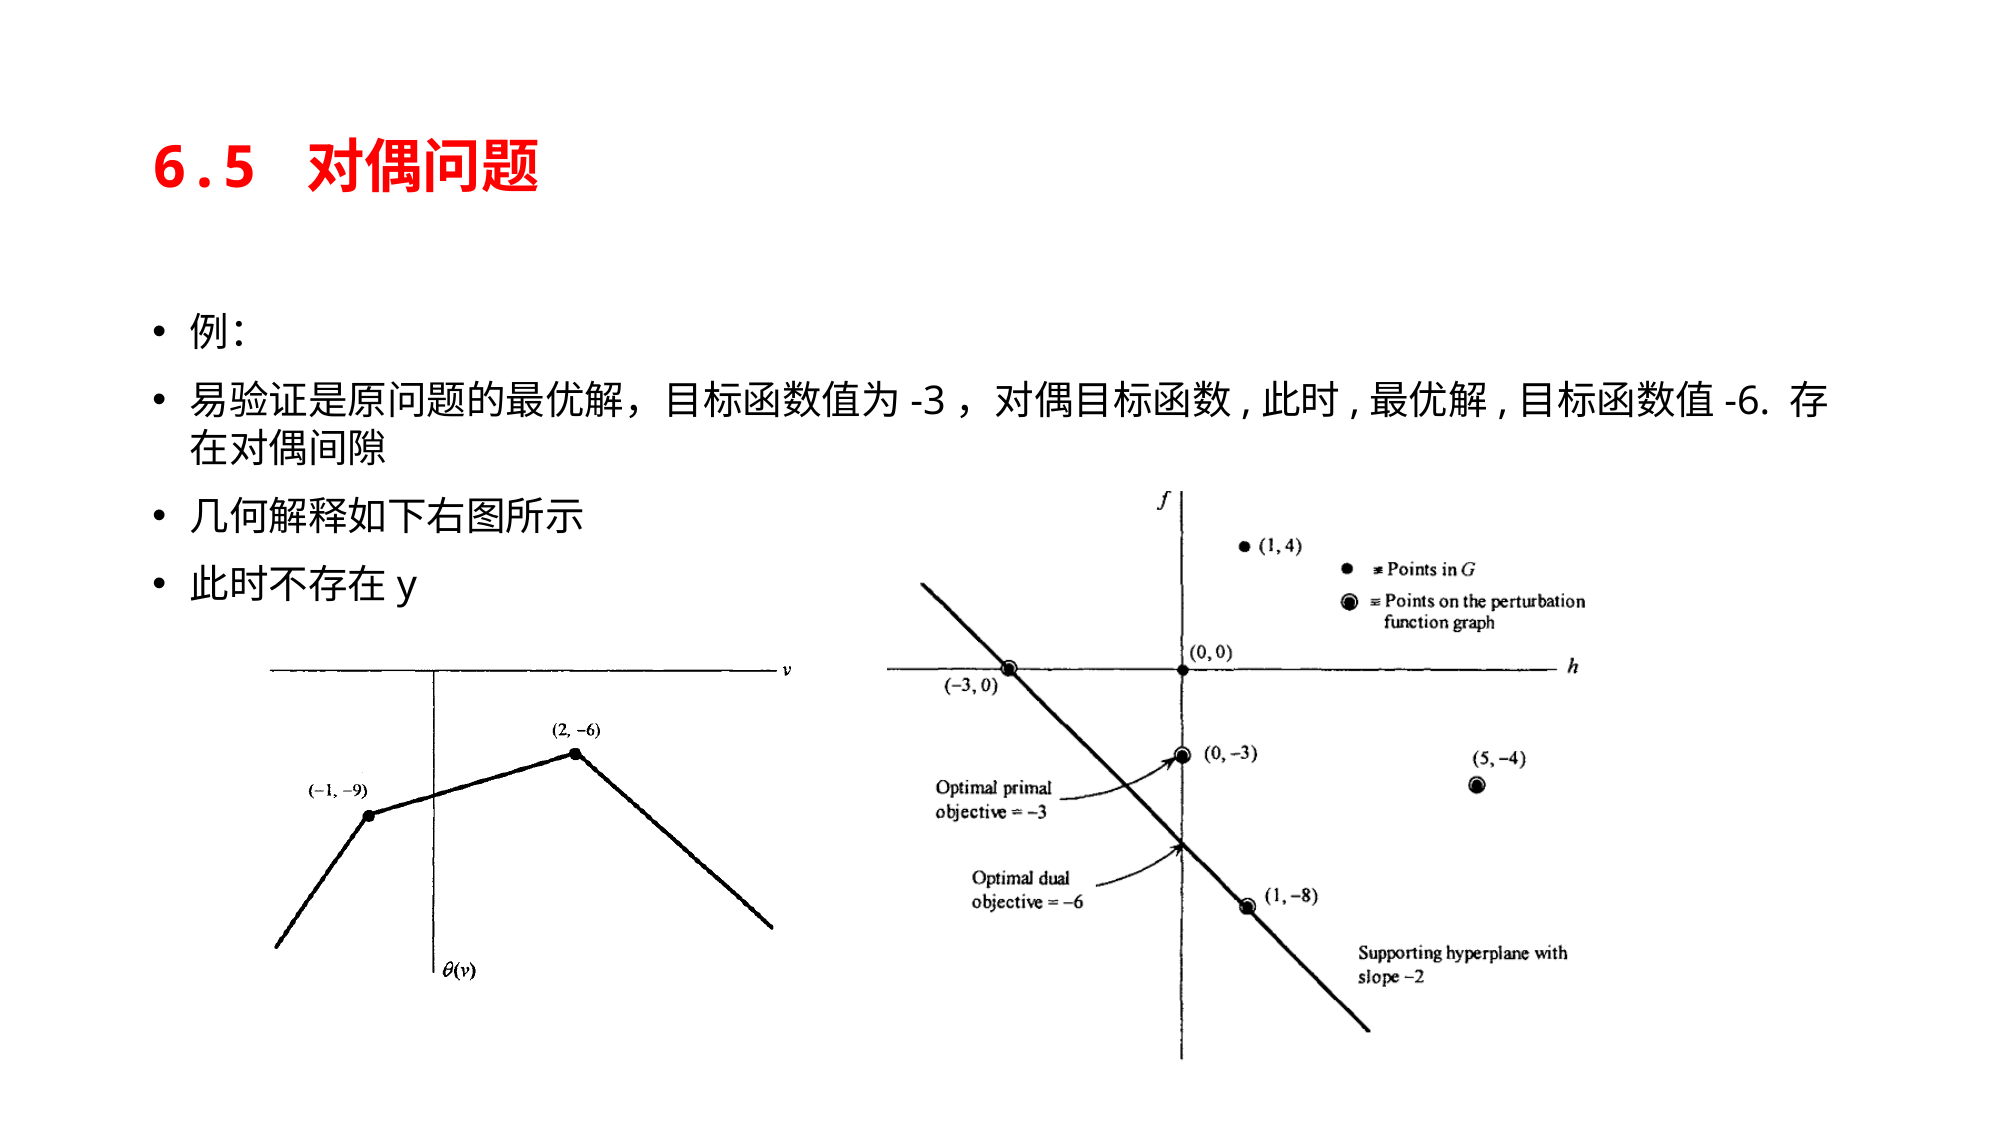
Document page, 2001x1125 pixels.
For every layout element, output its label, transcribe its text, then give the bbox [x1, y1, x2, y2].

picture [887, 491, 1605, 1068]
title 6.5 对偶问题 [137, 59, 1863, 278]
picture [259, 663, 797, 985]
